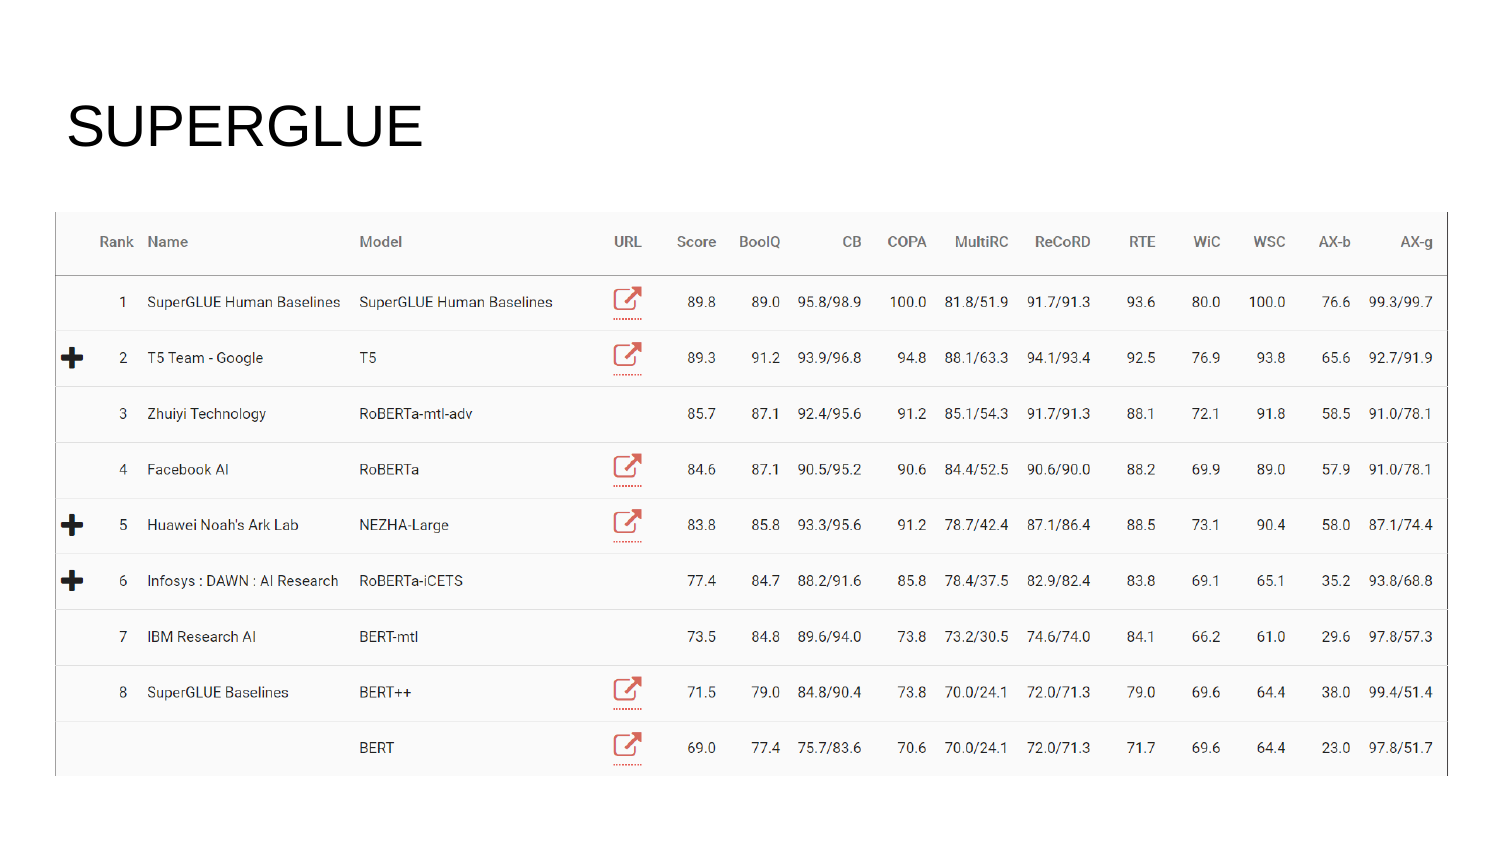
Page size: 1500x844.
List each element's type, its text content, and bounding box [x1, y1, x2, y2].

title SUPERGLUE [51, 72, 1449, 167]
picture [54, 211, 1450, 776]
